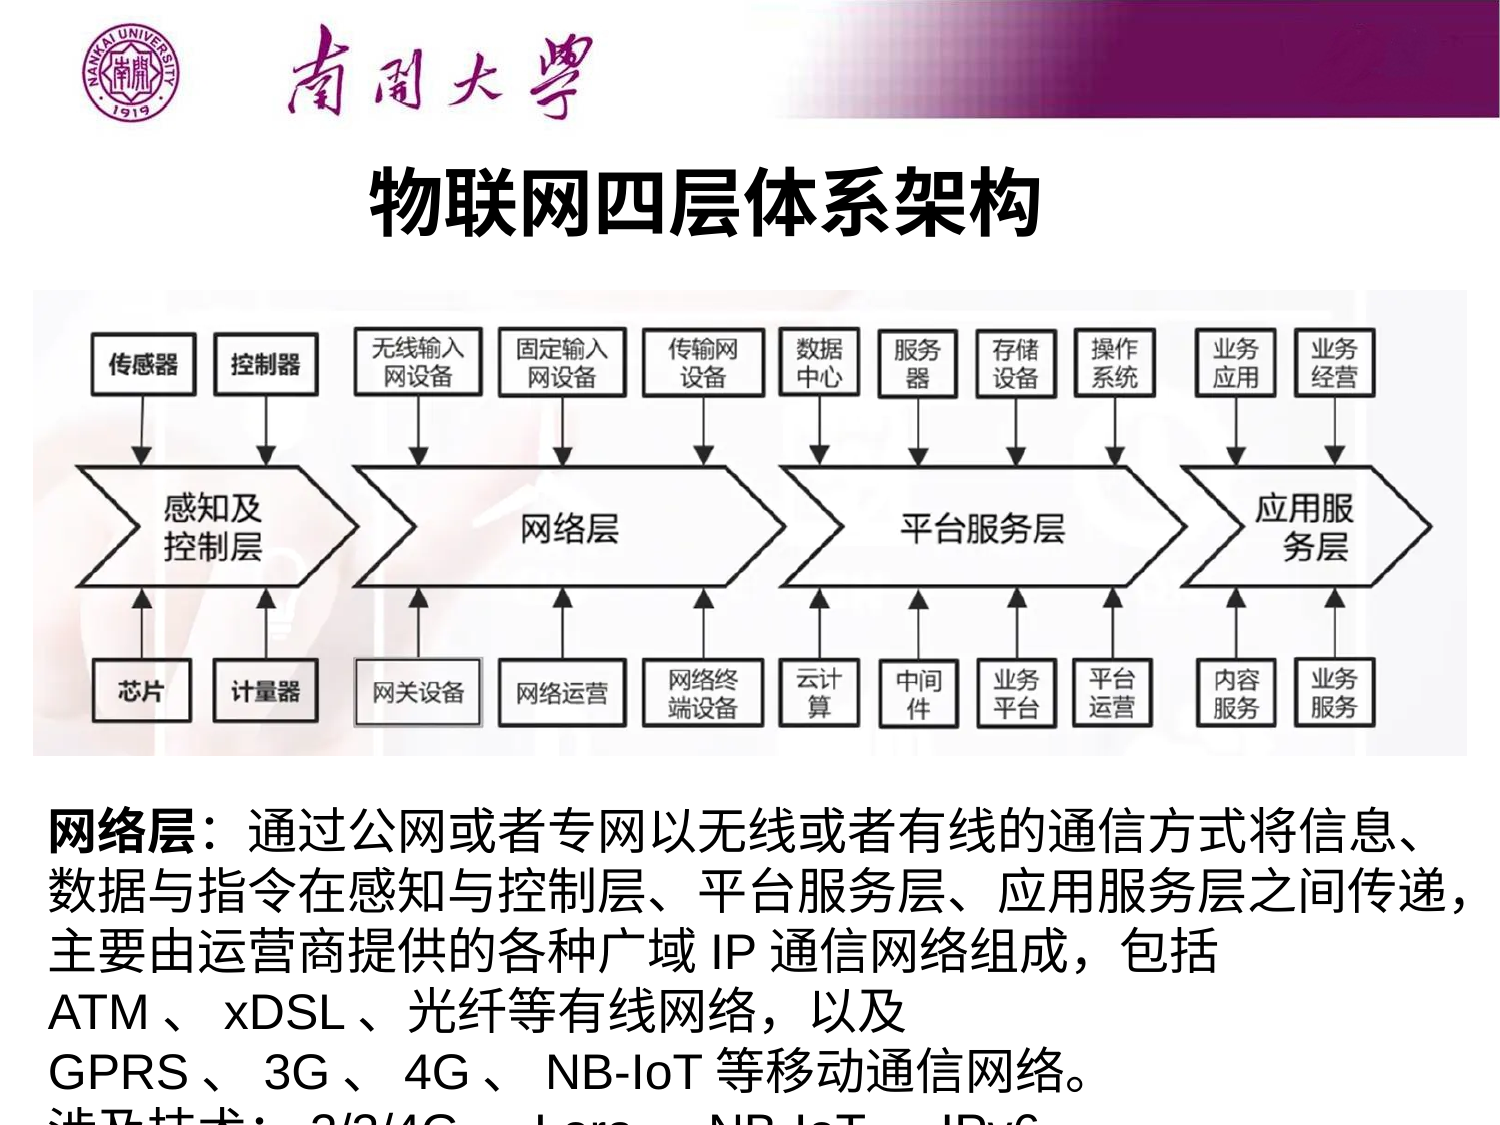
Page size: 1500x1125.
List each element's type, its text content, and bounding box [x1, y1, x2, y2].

text_box 网络层：通过公网或者专网以无线或者有线的通信方式将信息、数据与指令在感知与控制层、平台服务层、应用服务层之间传递，主要由运营商提供的各种广域IP通信网络组成，包括ATM、xDSL、光纤等有线网络，以及GPRS、3G、4G、NB-IoT等移动通信网络。 涉及技术：2/3/4G、Lora、NB-IoT、IPv6 [33, 792, 1500, 1125]
picture [0, 0, 1500, 1125]
text_box 物联网四层体系架构 [354, 147, 1146, 253]
